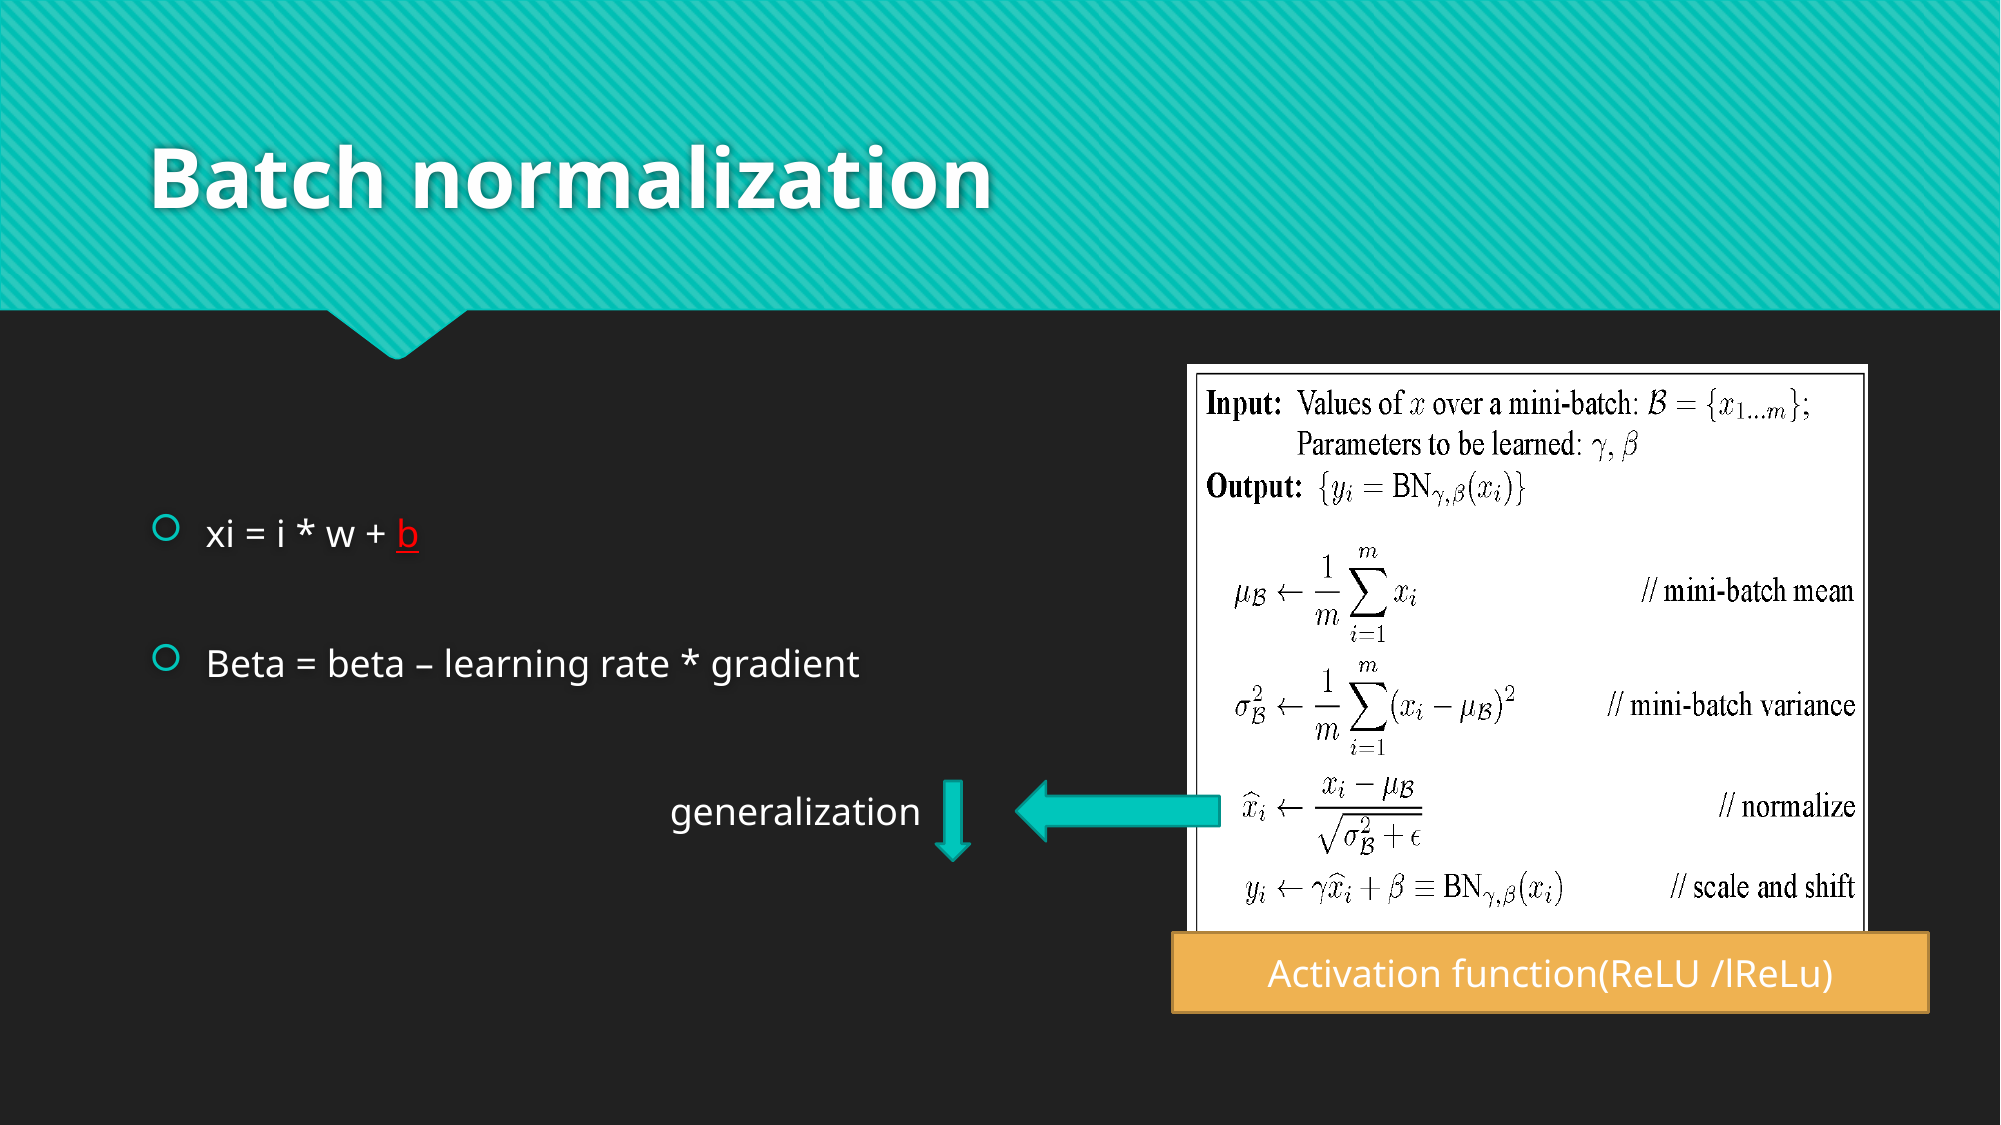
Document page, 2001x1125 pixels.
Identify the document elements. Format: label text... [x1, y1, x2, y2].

picture [1186, 364, 1868, 962]
text_box generalization [655, 780, 937, 841]
text_box [1014, 779, 1186, 843]
list xi = i * w + b Beta = beta – learning rate * gradient [134, 364, 1186, 962]
text_box [934, 779, 972, 862]
title Batch normalization [132, 73, 1868, 233]
text_box Activation function(ReLU /lReLu) [1171, 931, 1930, 1014]
